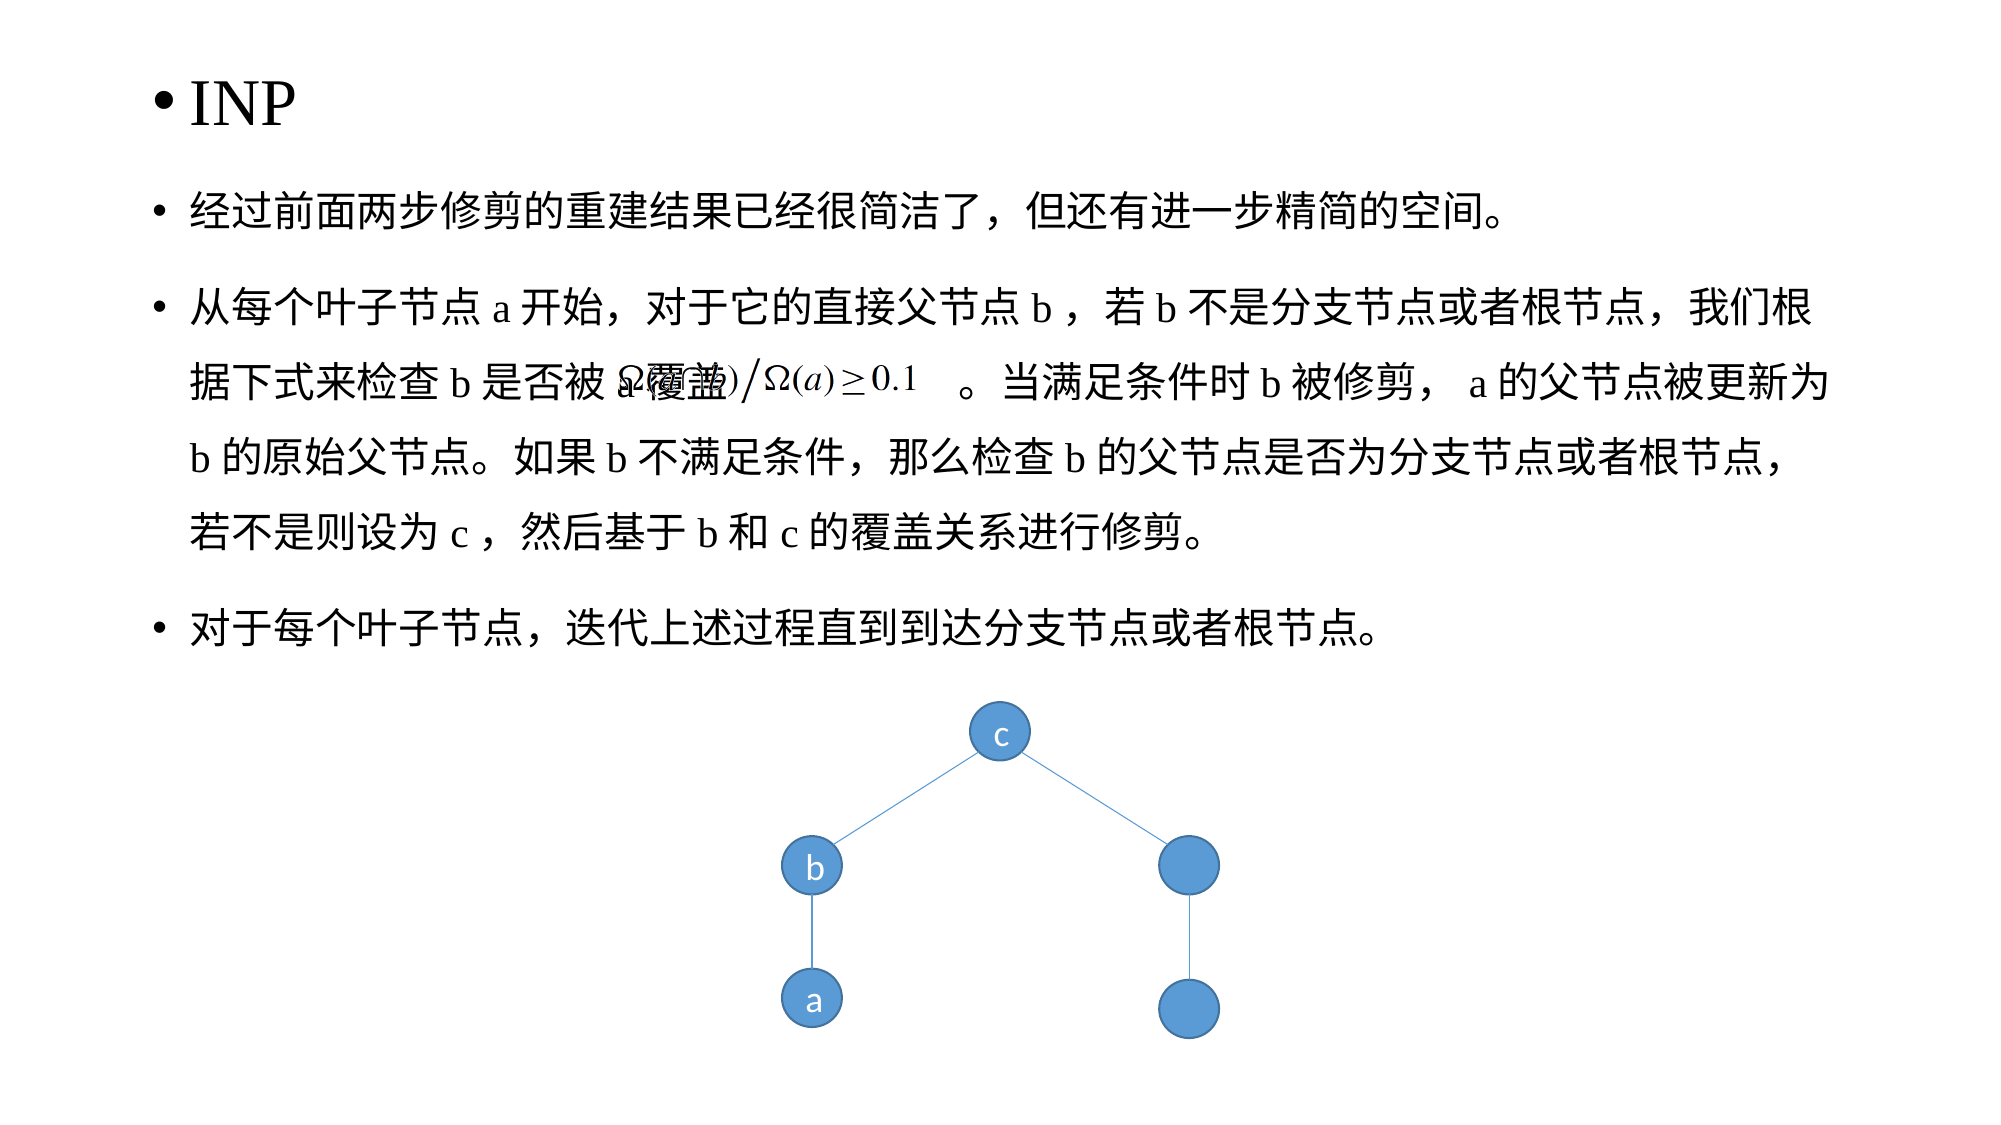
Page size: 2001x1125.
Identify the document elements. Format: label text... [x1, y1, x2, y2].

text_box c [969, 701, 1031, 762]
text_box [1158, 835, 1221, 896]
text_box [833, 751, 979, 845]
text_box [1158, 978, 1221, 1040]
picture [609, 334, 929, 418]
text_box b [780, 835, 843, 896]
text_box a [780, 967, 843, 1029]
list INP 经过前面两步修剪的重建结果已经很简洁了，但还有进一步精简的空间。 从每个叶子节点a开始，对于它的直接父节点b，若b不是分支节点或者根节点，我们根据下式来检查b是否被a覆盖 。当满足条件时b被修剪，a的父节点被更新为b的原始父节点。如果b不满足条件，那么检查b的父节点是否为分支节点或者根节点，若不是则设为c，然后基于b和c的覆盖关系进行修剪。 对于每个叶子节点，迭代上述过程直到到达分支节点或者根节点。 [137, 59, 1863, 1014]
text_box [1021, 751, 1168, 845]
